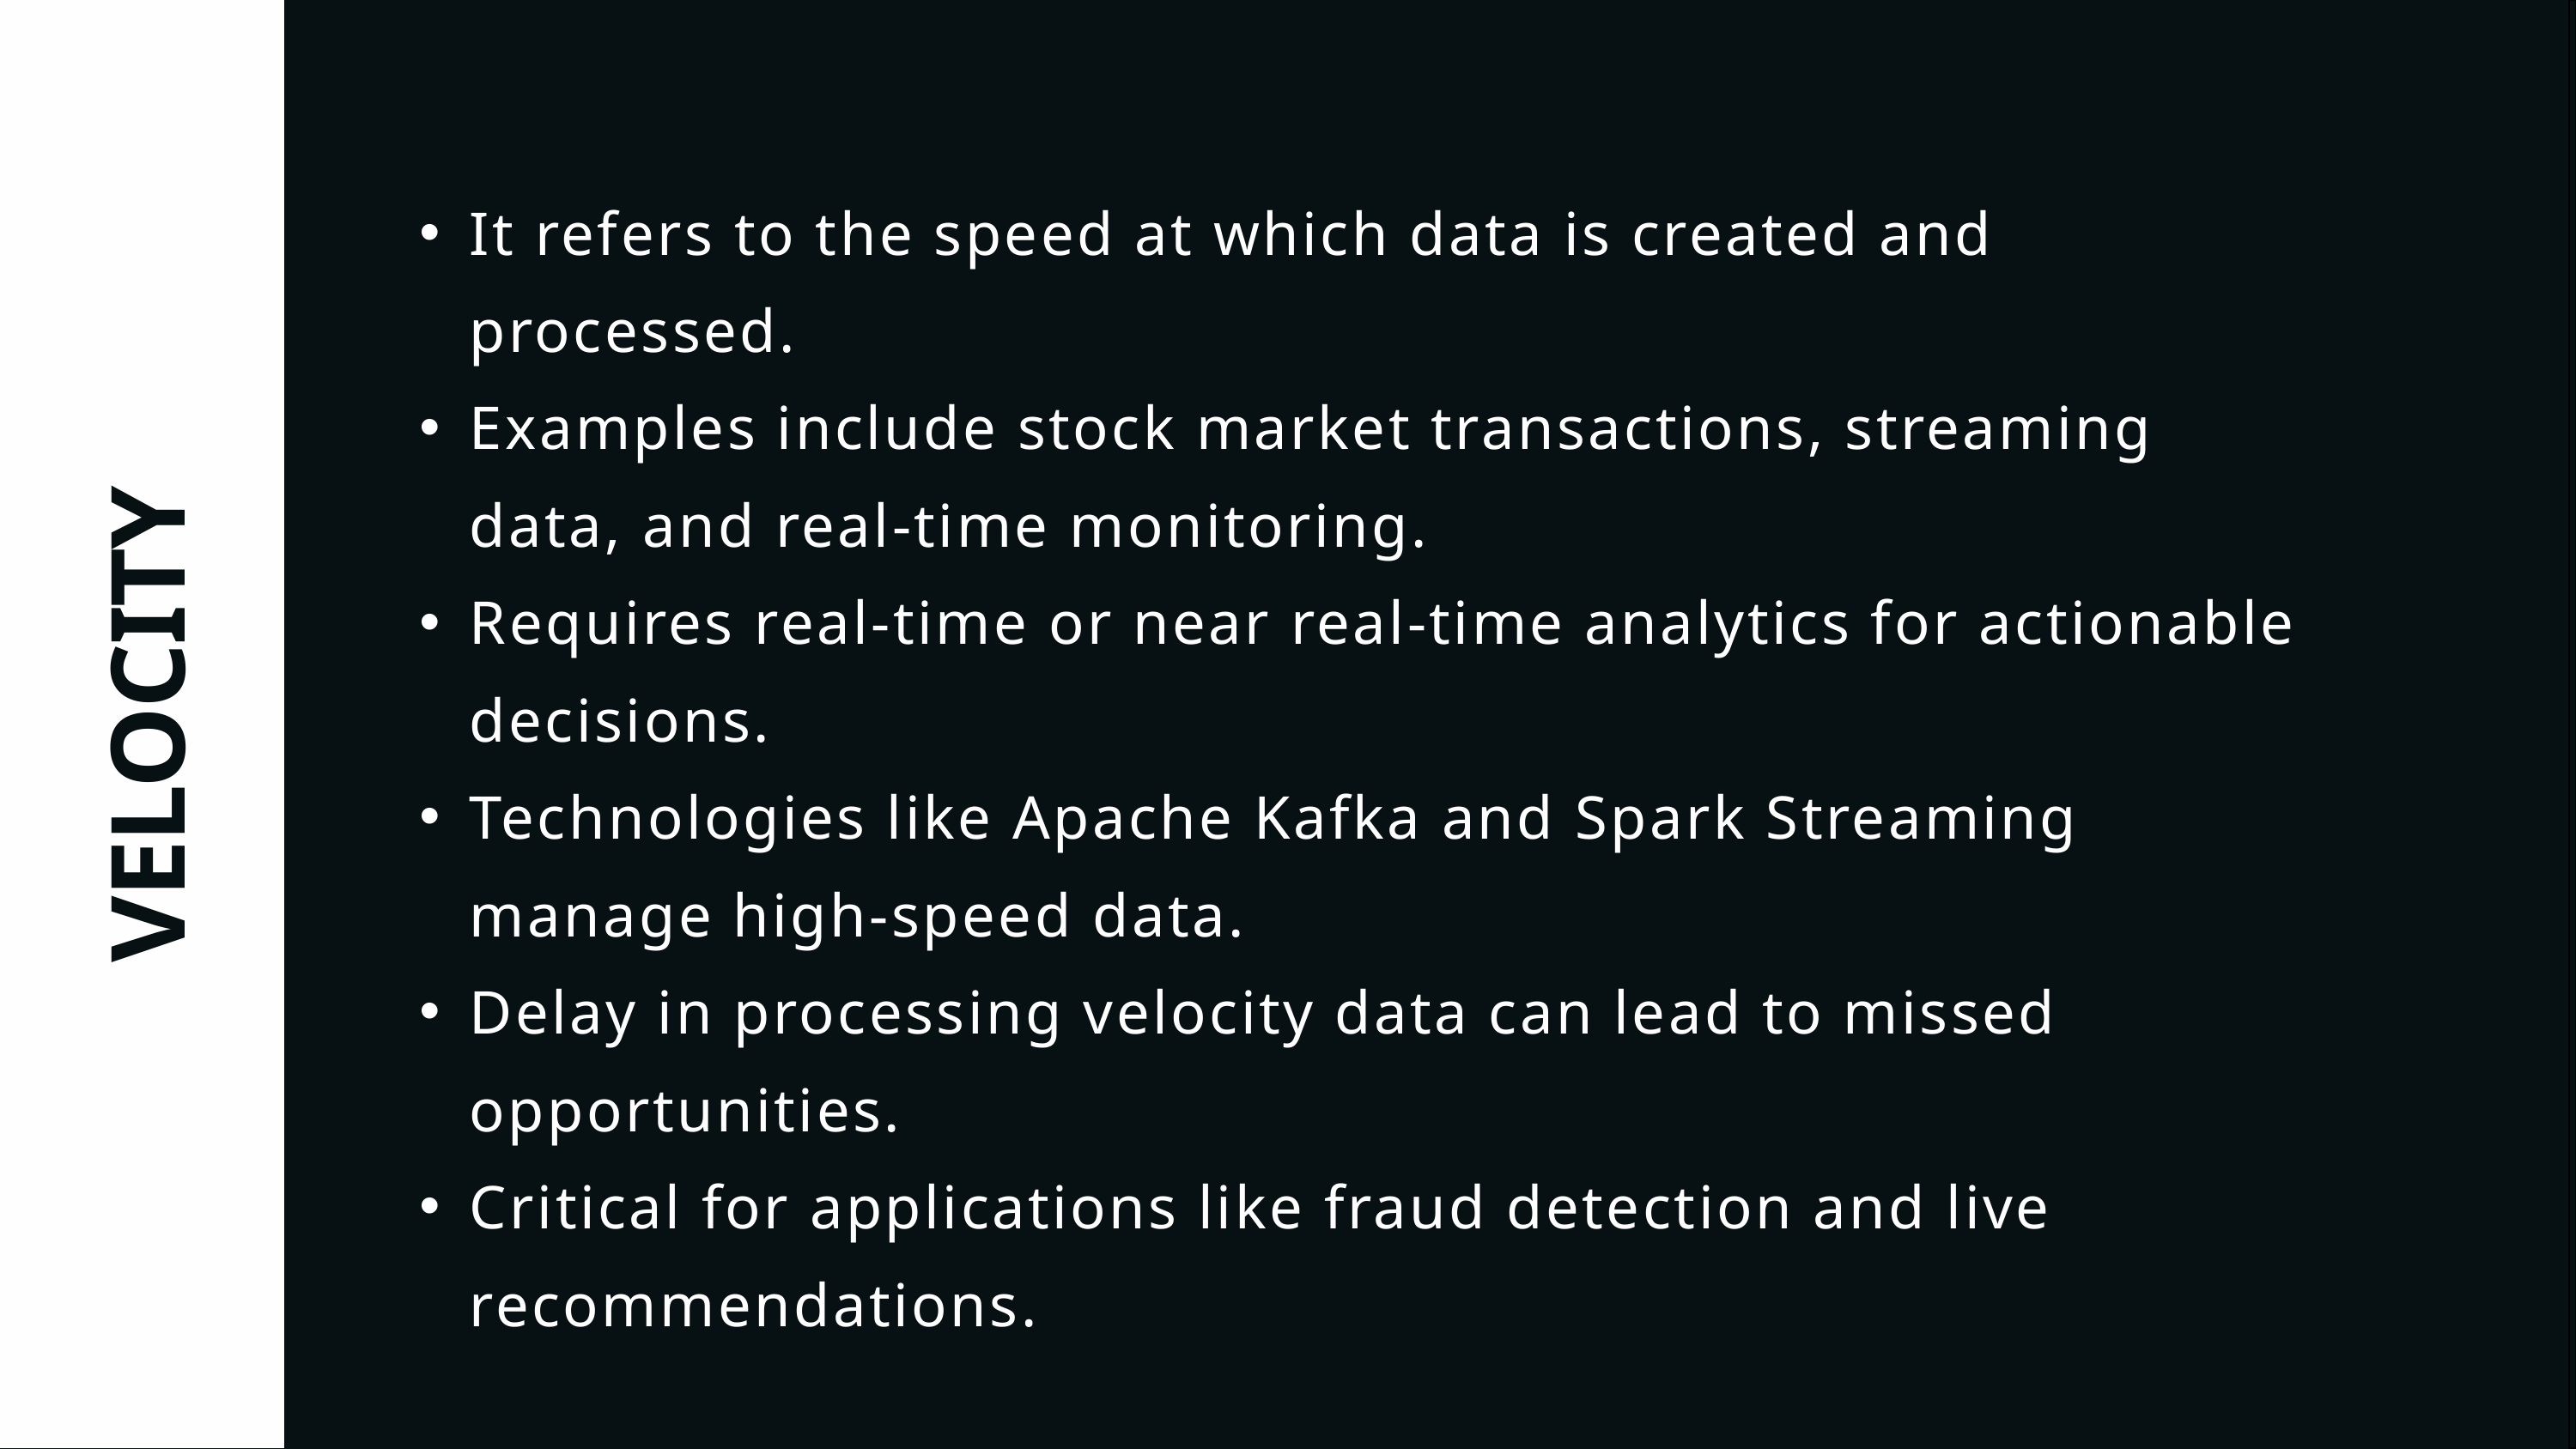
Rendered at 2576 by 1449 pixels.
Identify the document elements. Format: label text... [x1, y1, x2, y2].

text_box It refers to the speed at which data is created and processed. Examples include stock market transactions, streaming data, and real-time monitoring. Requires real-time or near real-time analytics for actionable decisions. Technologies like Apache Kafka and Spark Streaming manage high-speed data. Delay in processing velocity data can lead to missed opportunities. Critical for applications like fraud detection and live recommendations. [368, 0, 2330, 1449]
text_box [2568, 0, 2576, 1449]
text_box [0, 0, 285, 1449]
